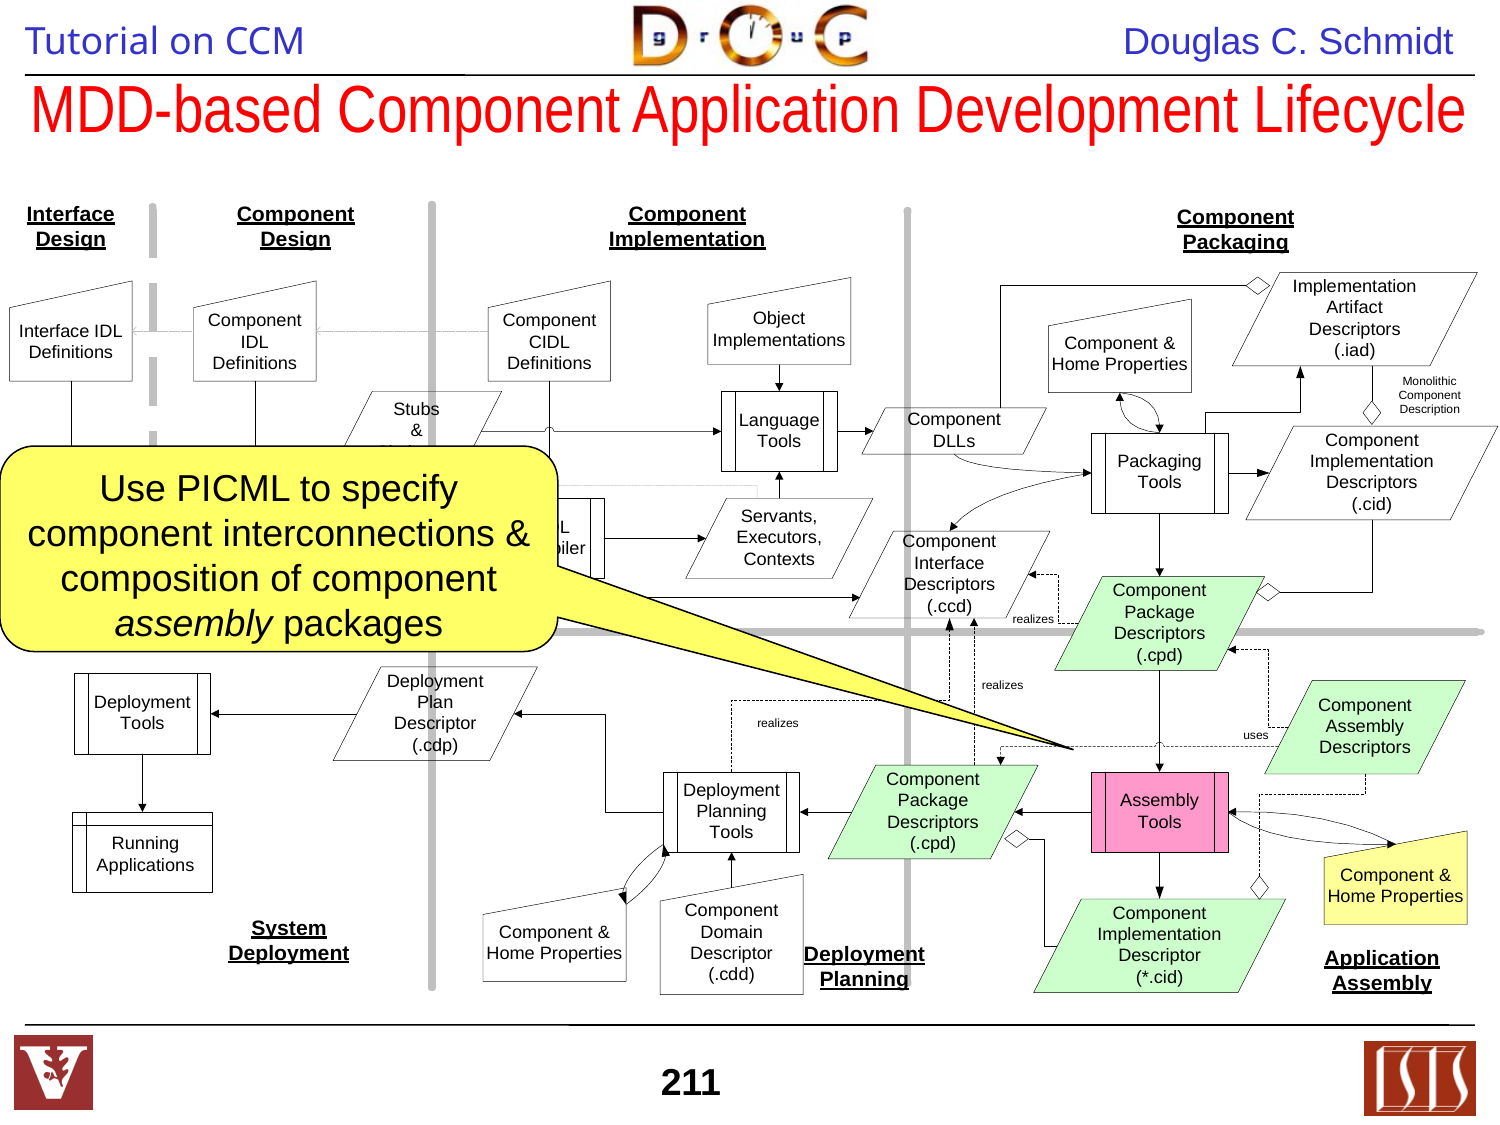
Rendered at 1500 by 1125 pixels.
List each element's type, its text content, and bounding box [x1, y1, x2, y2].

picture [1364, 1041, 1476, 1116]
picture [624, 0, 875, 71]
picture [14, 1035, 93, 1110]
title MDD-based Component Application Development Lifecycle [0, 74, 1500, 138]
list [0, 190, 1500, 1008]
